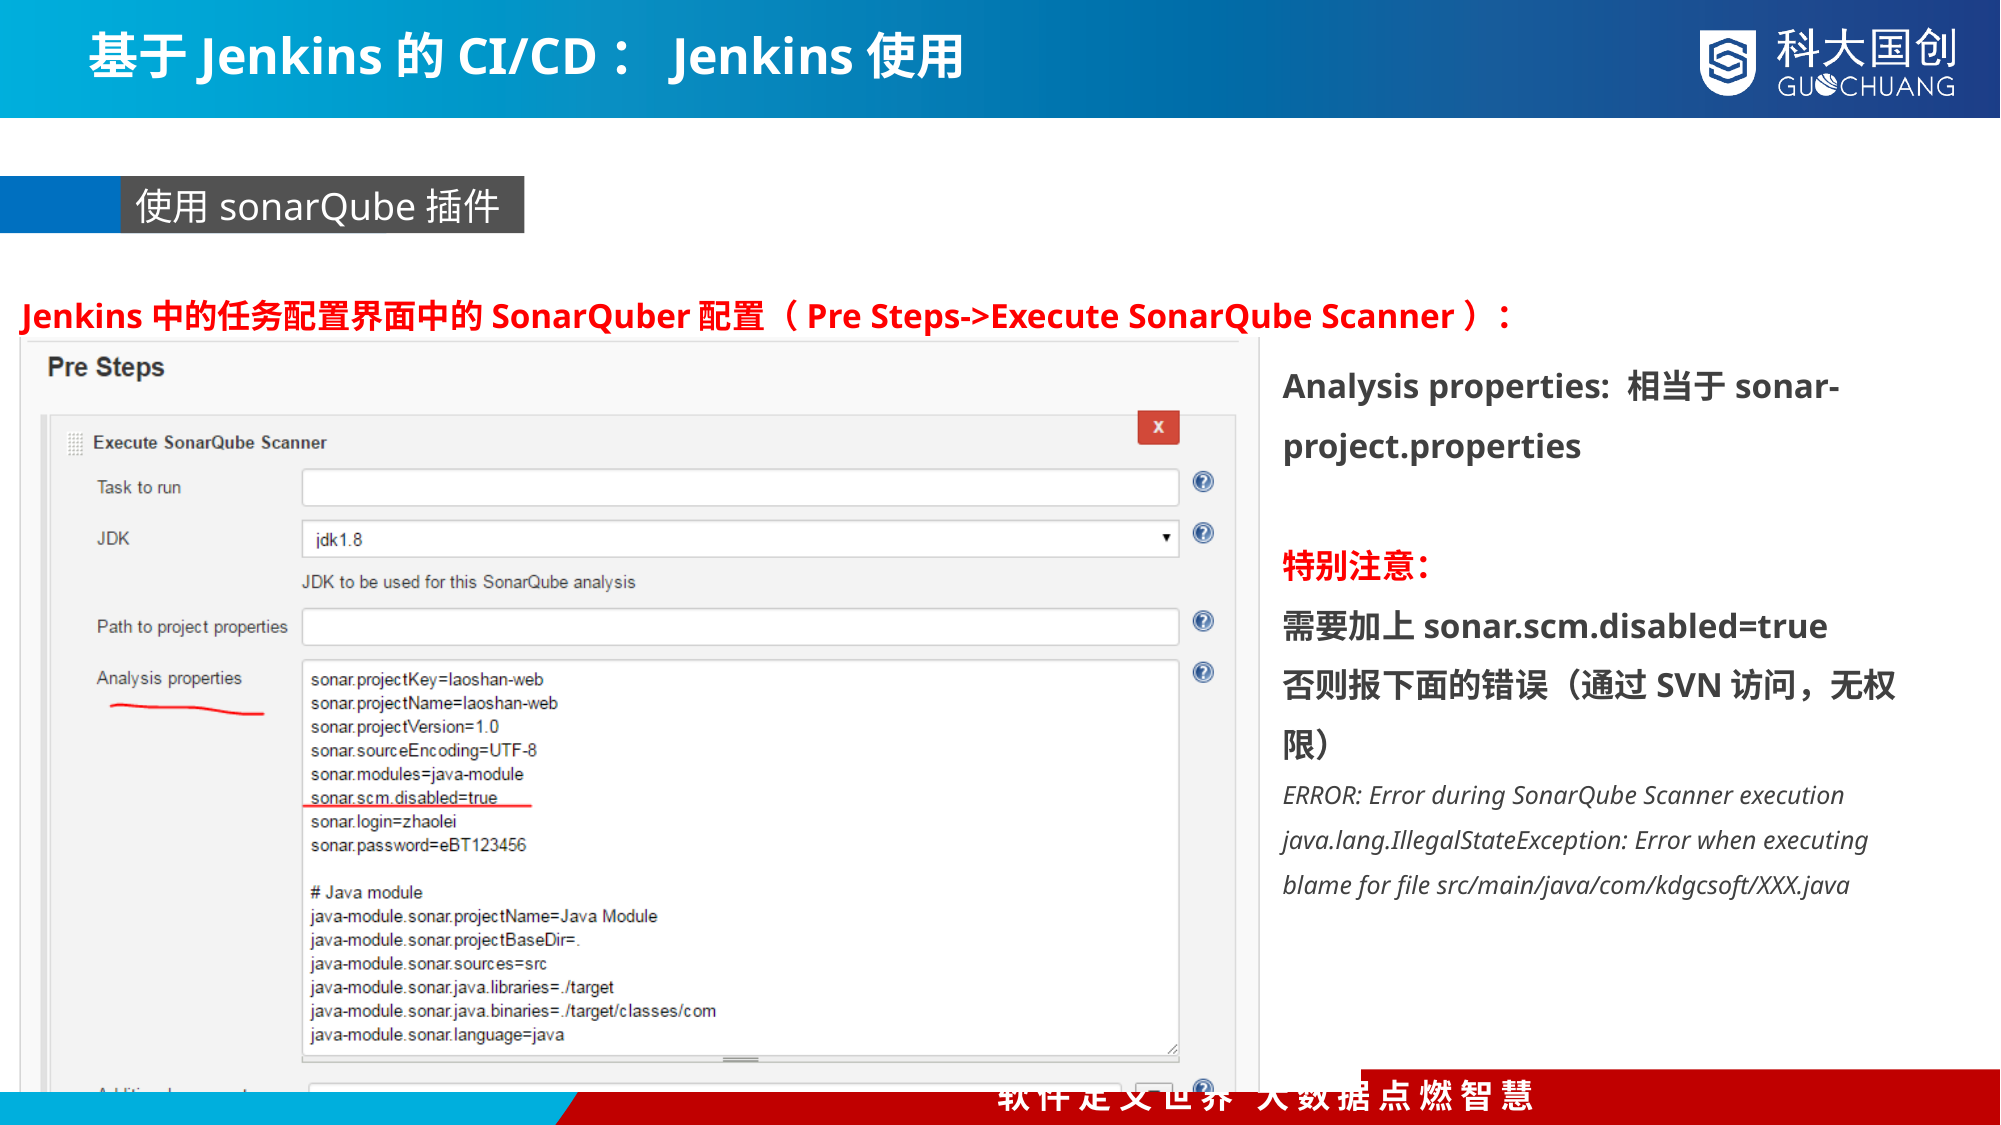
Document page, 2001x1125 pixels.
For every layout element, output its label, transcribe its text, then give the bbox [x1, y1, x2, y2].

text_box Jenkins中的任务配置界面中的SonarQuber配置（Pre Steps->Execute SonarQube Scanner）： [6, 267, 1797, 337]
picture [1634, 0, 2000, 118]
text_box Analysis properties: 相当于sonar-project.properties 特别注意： 需要加上sonar.scm.disabled=true 否则报下面的错误（通过SVN访问，无权限） ERROR: Error during SonarQube Scanner execution java.lang.IllegalStateException: Error when executing blame for file src/main/java/com/kdgcsoft/XXX.java [1361, 337, 1940, 1087]
title 基于Jenkins的CI/CD：Jenkins使用 [73, 0, 1634, 118]
text_box 使用sonarQube插件 [120, 176, 702, 236]
text_box [0, 175, 120, 234]
picture [0, 337, 1361, 1092]
